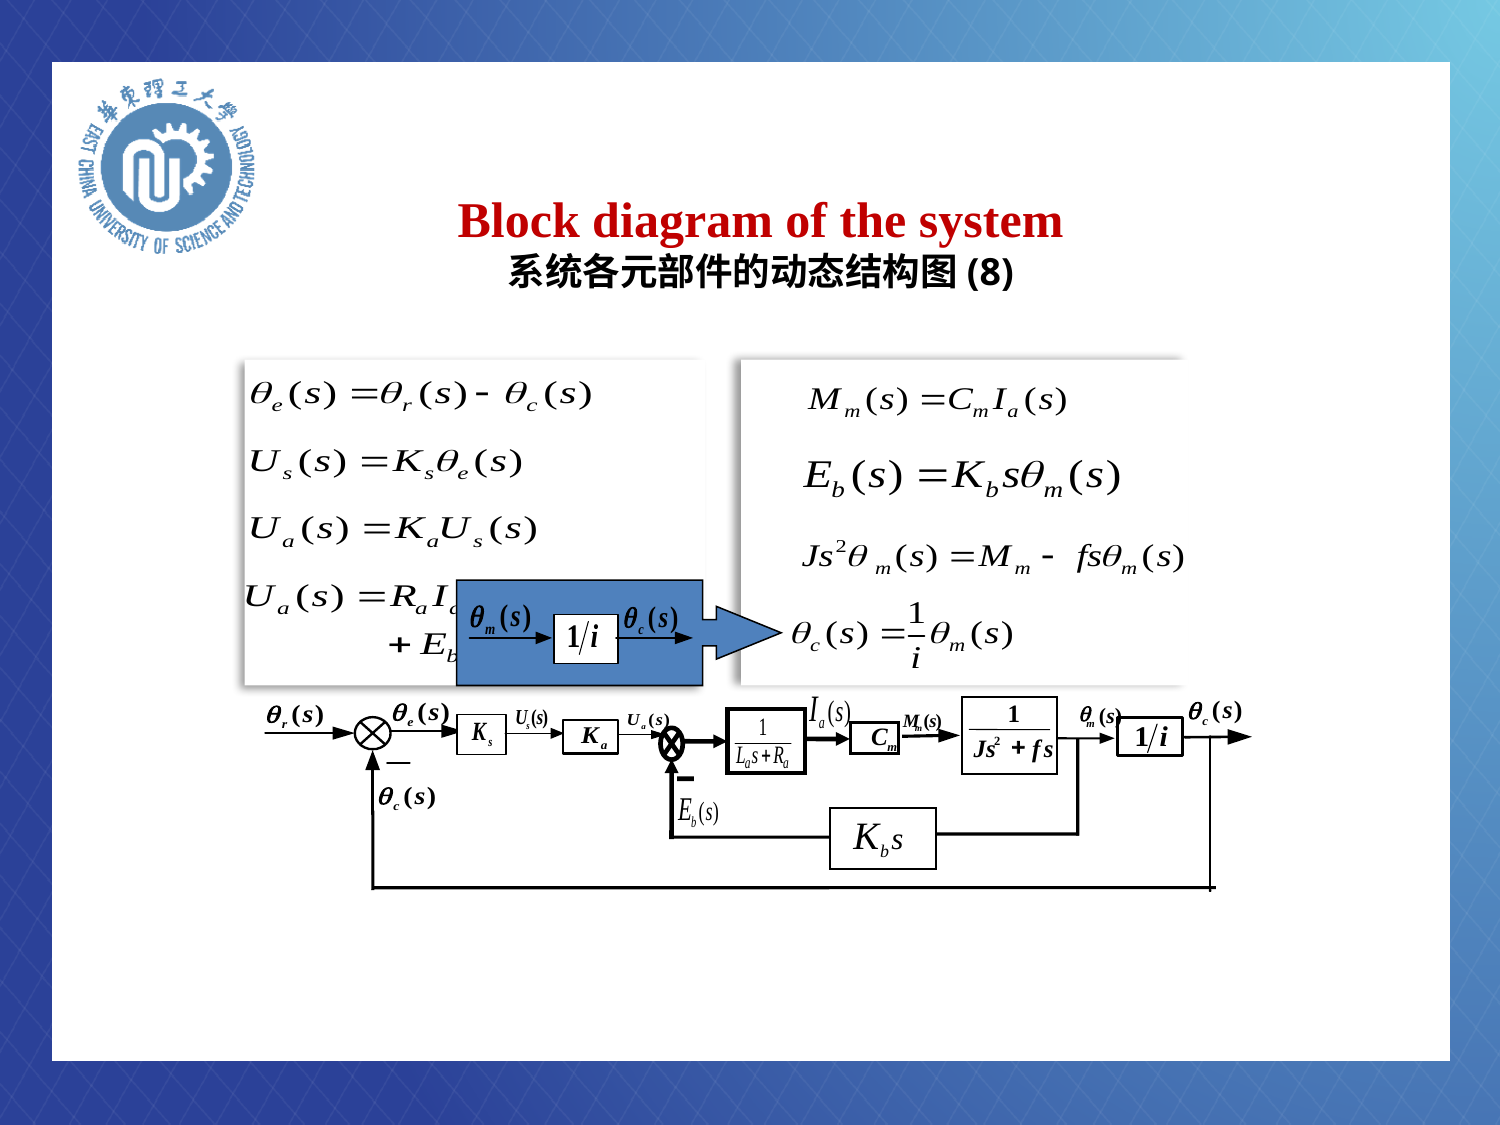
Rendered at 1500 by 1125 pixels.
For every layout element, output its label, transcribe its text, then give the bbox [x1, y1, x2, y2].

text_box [239, 693, 1123, 840]
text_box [740, 359, 1194, 686]
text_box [829, 807, 937, 870]
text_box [239, 359, 706, 686]
picture [0, 0, 1500, 1125]
title Block diagram of the system 系统各元部件的动态结构图(8) [305, 210, 1217, 270]
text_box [1096, 693, 1285, 932]
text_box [450, 579, 782, 686]
